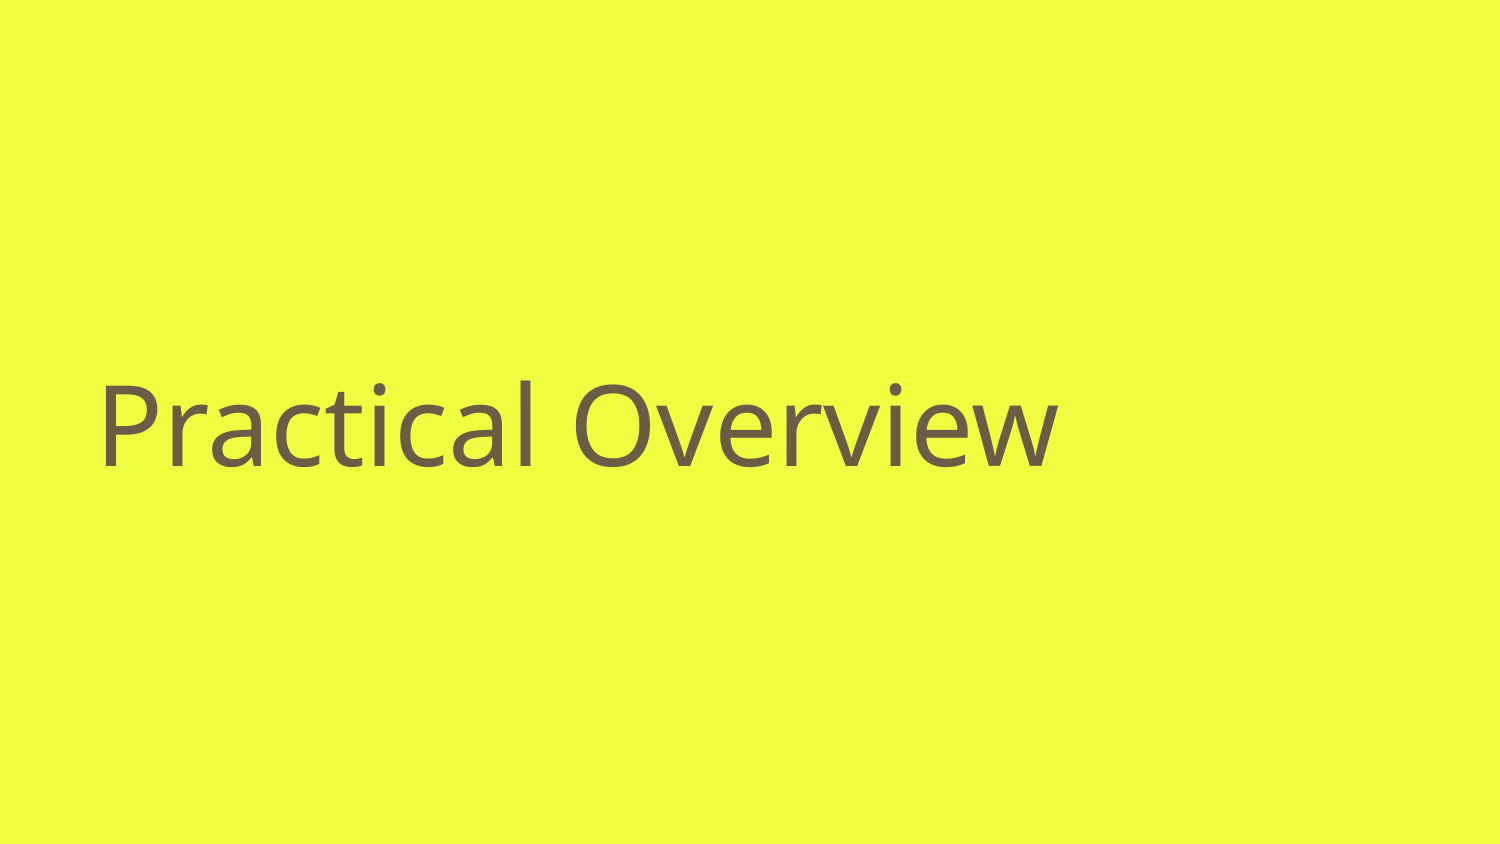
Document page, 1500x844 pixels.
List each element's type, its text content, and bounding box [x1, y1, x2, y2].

title Practical Overview [80, 86, 1110, 758]
